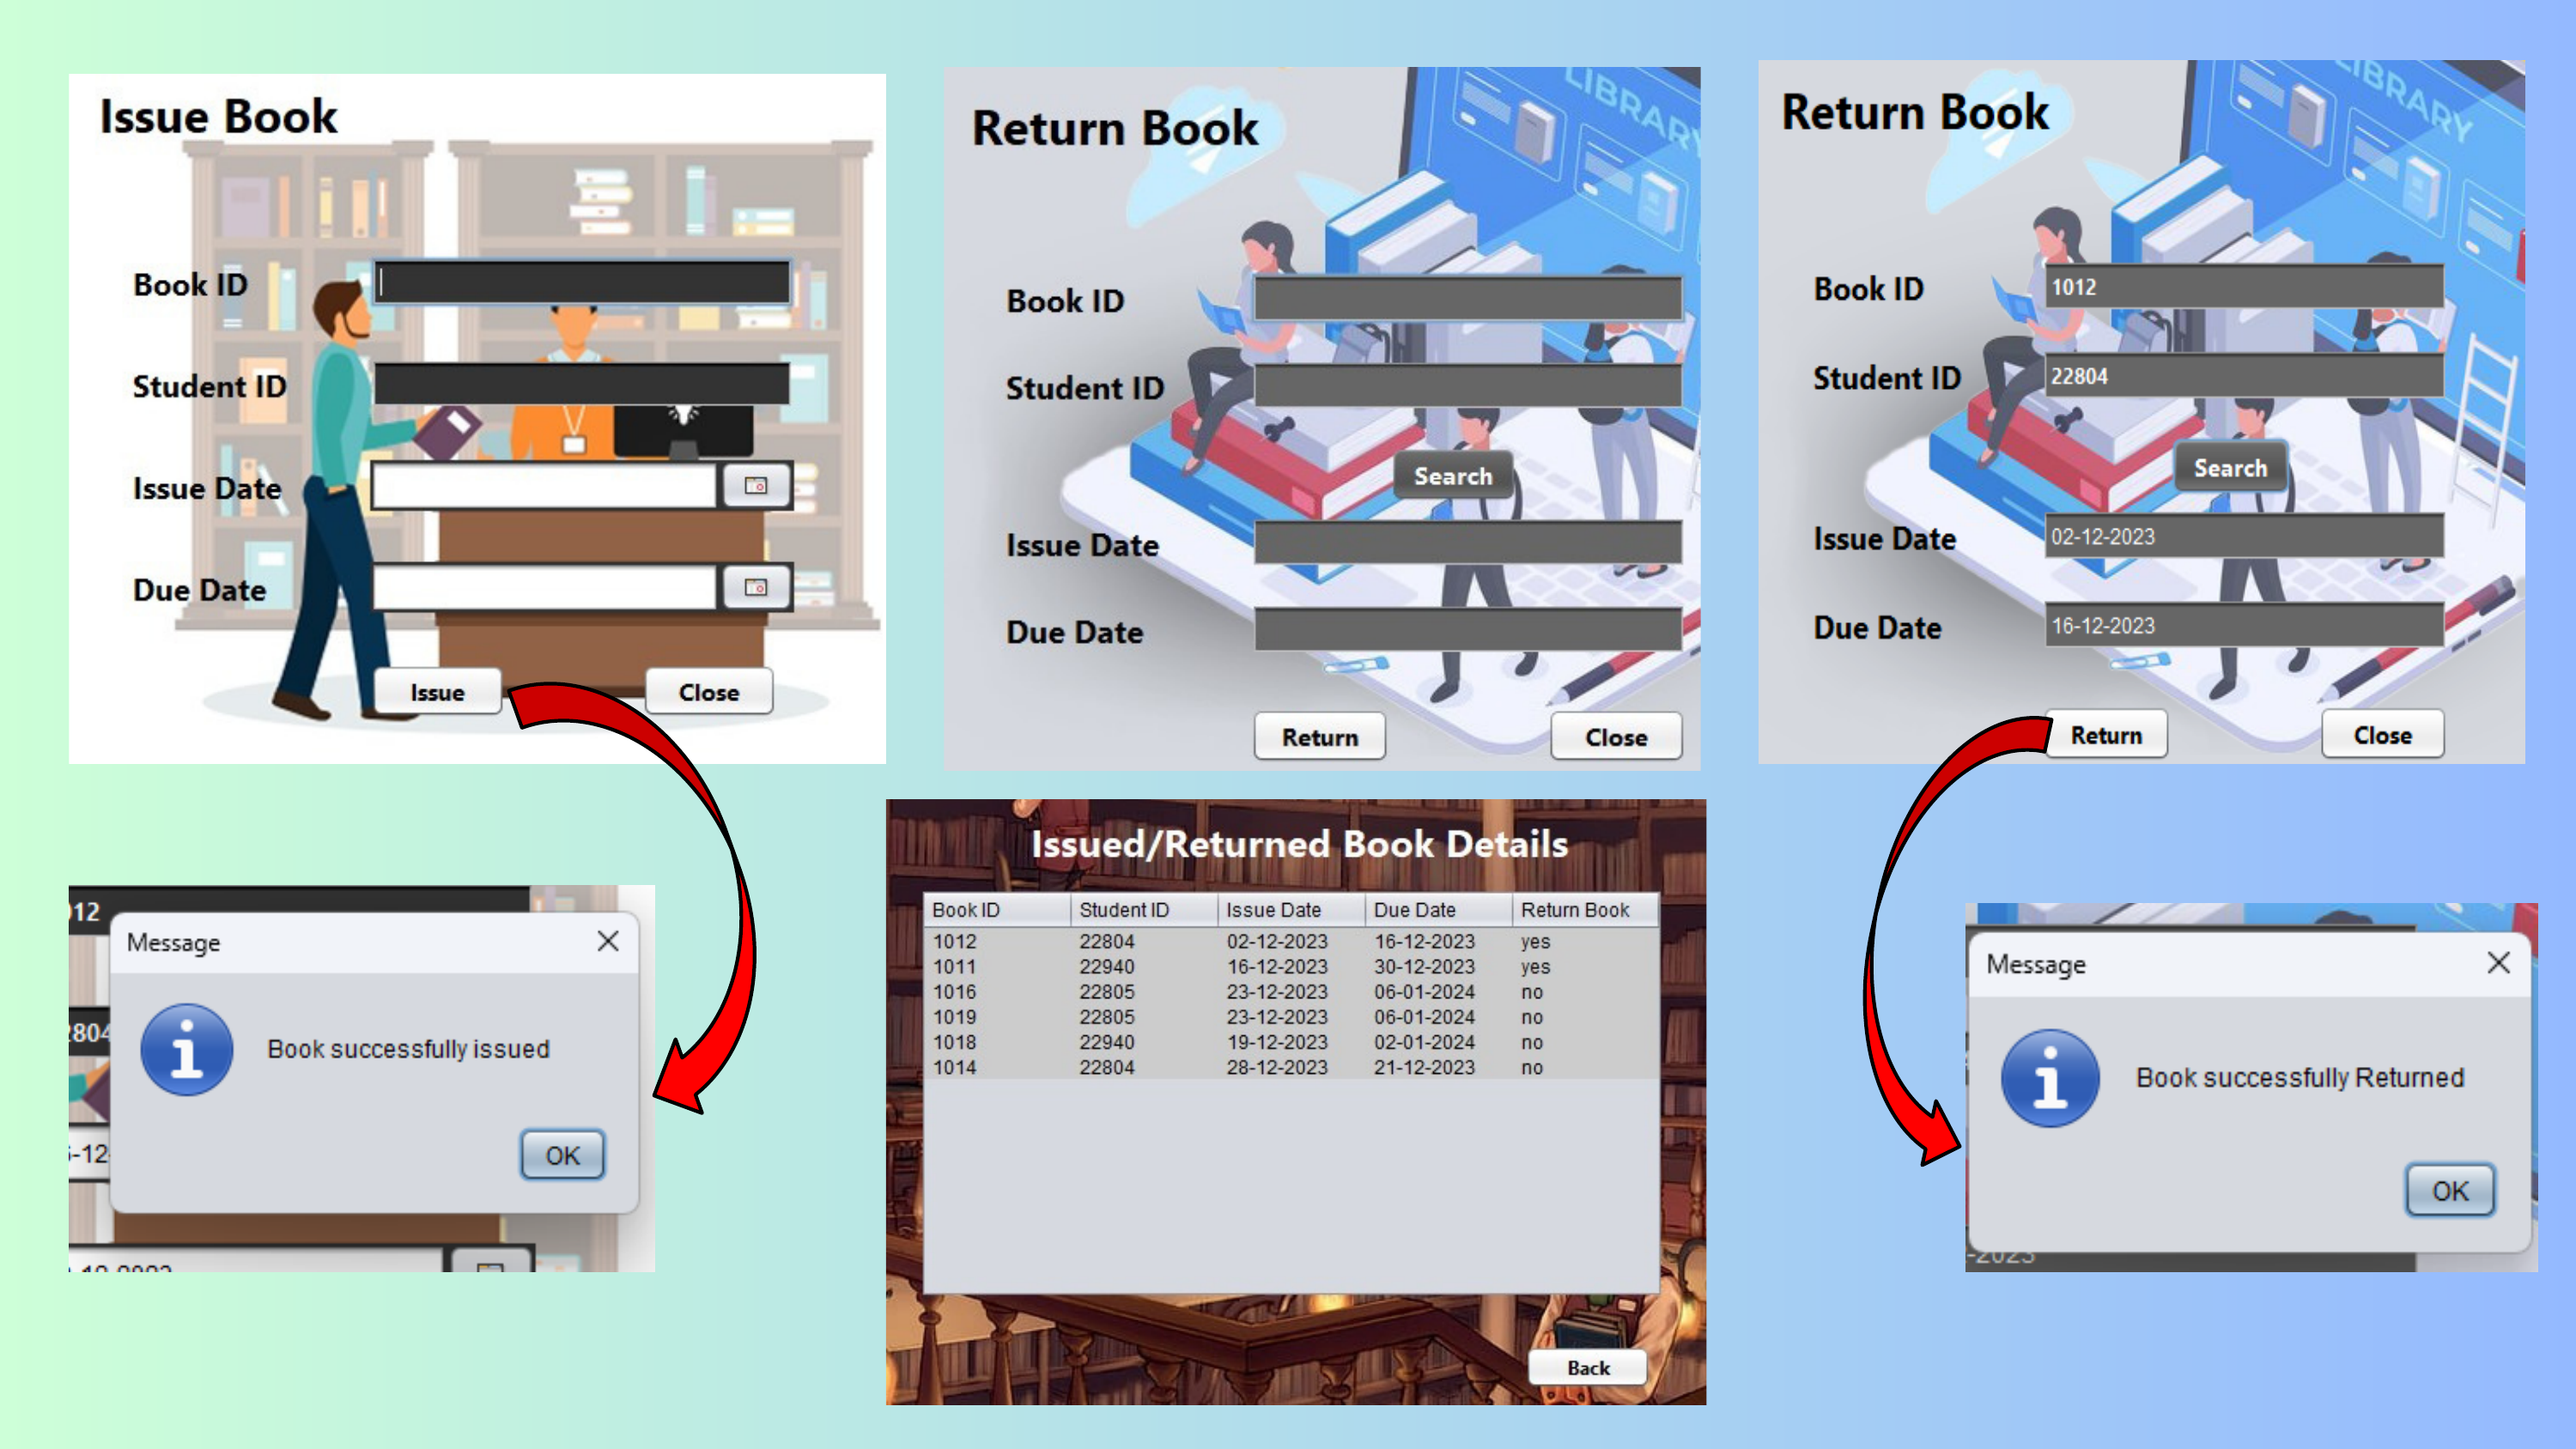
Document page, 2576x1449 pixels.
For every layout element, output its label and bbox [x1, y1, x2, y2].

text_box [507, 682, 756, 1115]
picture [1758, 59, 2525, 765]
picture [69, 884, 655, 1272]
text_box [69, 74, 886, 764]
text_box [1862, 771, 1970, 1167]
picture [1965, 903, 2538, 1272]
text_box [944, 67, 1701, 771]
text_box [885, 799, 1707, 1405]
